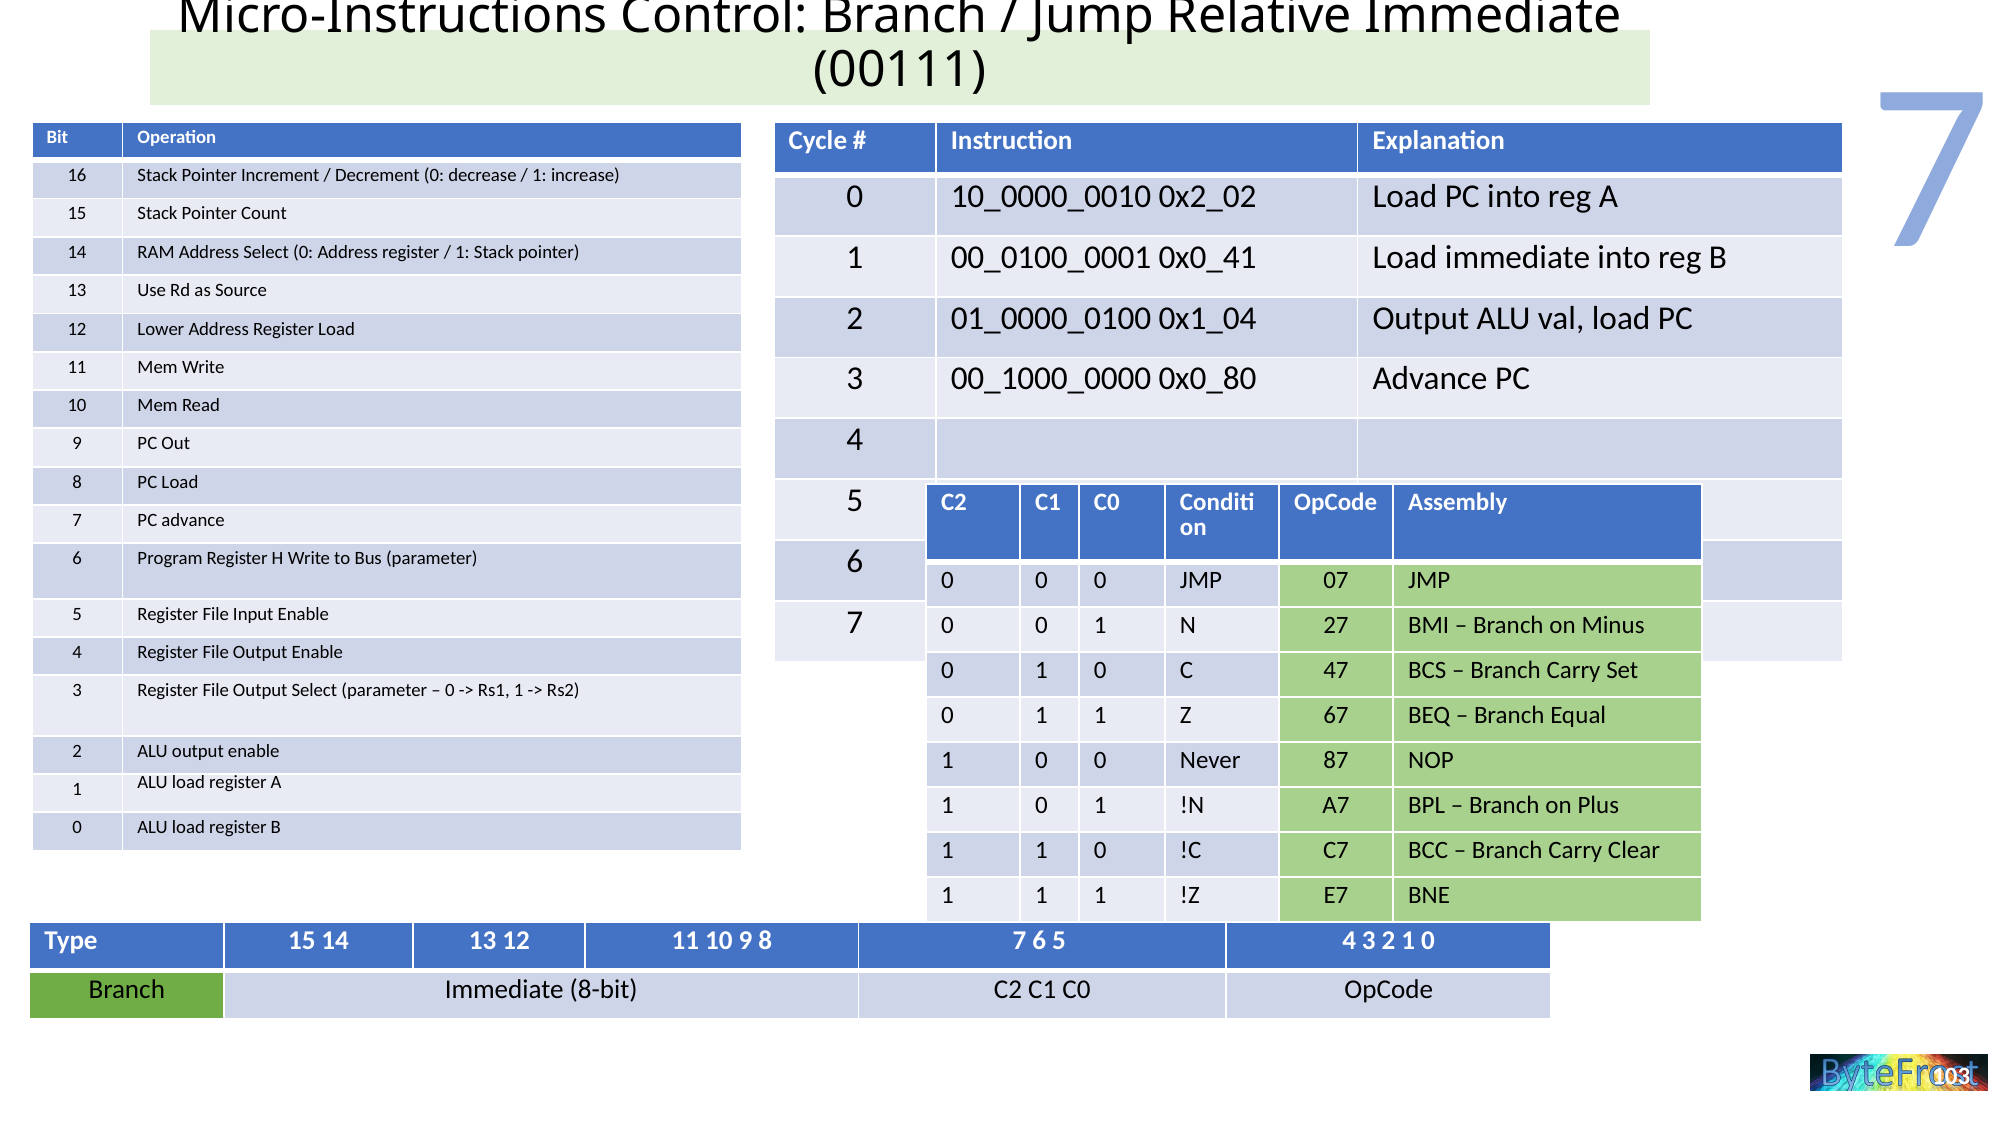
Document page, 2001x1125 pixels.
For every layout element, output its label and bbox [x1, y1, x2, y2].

table_cell [33, 813, 122, 850]
table_cell [123, 737, 741, 773]
table_cell [775, 298, 935, 357]
table_cell [775, 602, 925, 661]
table_cell [937, 419, 1357, 478]
table_cell [33, 429, 122, 466]
table_cell [1166, 833, 1278, 876]
table_cell [1021, 878, 1078, 921]
table_cell [1280, 698, 1392, 741]
table_cell [33, 600, 122, 636]
table_cell [1280, 608, 1392, 651]
text_box [1535, 1044, 1986, 1105]
table_cell [927, 608, 1019, 651]
table_cell [33, 163, 122, 198]
table_header [30, 923, 223, 968]
table_cell [123, 314, 741, 351]
table_cell [225, 973, 858, 1018]
table_cell [1358, 237, 1842, 296]
table_cell [1021, 653, 1078, 696]
table_header [1280, 485, 1392, 559]
table_cell [1080, 788, 1164, 831]
table_cell [33, 276, 122, 313]
table_cell [927, 698, 1019, 741]
table_cell [927, 788, 1019, 831]
table_cell [1166, 788, 1278, 831]
table_header [1166, 485, 1278, 559]
table_cell [775, 178, 935, 235]
table_cell [123, 676, 741, 735]
table_cell [1394, 788, 1701, 831]
table_header [586, 923, 858, 968]
table_cell [123, 391, 741, 427]
table_cell [33, 676, 122, 735]
table_cell [1166, 653, 1278, 696]
table_cell [123, 276, 741, 313]
table_cell [33, 544, 122, 598]
table_cell [1080, 653, 1164, 696]
table_cell [123, 238, 741, 274]
table_cell [1280, 565, 1392, 606]
table_cell [1703, 541, 1842, 600]
table_cell [937, 178, 1357, 235]
table_cell [1166, 608, 1278, 651]
table_cell [1280, 653, 1392, 696]
table_cell [123, 813, 741, 850]
table_header [225, 923, 412, 968]
table_cell [1080, 833, 1164, 876]
table_header [927, 485, 1019, 559]
table_cell [1166, 878, 1278, 921]
table_cell [937, 237, 1357, 296]
table_cell [1227, 973, 1550, 1018]
table_cell [927, 878, 1019, 921]
table_cell [775, 480, 935, 539]
table_cell [33, 638, 122, 674]
table_cell [123, 163, 741, 198]
table_cell [123, 468, 741, 504]
table_cell [1394, 608, 1701, 651]
table_cell [123, 775, 741, 811]
table_cell [1021, 608, 1078, 651]
table_cell [123, 638, 741, 674]
table_cell [33, 238, 122, 274]
table_cell [1358, 419, 1842, 478]
table_cell [1021, 698, 1078, 741]
table_cell [1358, 298, 1842, 357]
table_cell [1080, 878, 1164, 921]
table_cell [775, 541, 925, 600]
table_cell [33, 775, 122, 811]
table_cell [123, 199, 741, 236]
table_cell [775, 237, 935, 296]
table_cell [123, 506, 741, 542]
table_header [33, 123, 122, 157]
table_cell [1358, 480, 1842, 539]
text_box [1855, 0, 2000, 303]
table_cell [123, 600, 741, 636]
table_cell [33, 314, 122, 351]
table_header [1358, 123, 1842, 172]
table_cell [1080, 698, 1164, 741]
table_cell [1280, 878, 1392, 921]
table_cell [123, 544, 741, 598]
table_header [859, 923, 1225, 968]
table_cell [123, 429, 741, 466]
title [150, 29, 1650, 105]
table_cell [1358, 178, 1842, 235]
table_cell [775, 358, 935, 417]
table_cell [775, 419, 935, 478]
table_cell [927, 565, 1019, 606]
table_cell [1166, 698, 1278, 741]
table_cell [33, 737, 122, 773]
table_cell [859, 973, 1225, 1018]
table_cell [1021, 788, 1078, 831]
table_cell [33, 506, 122, 542]
table_cell [1280, 743, 1392, 786]
table_cell [33, 199, 122, 236]
table_cell [1394, 698, 1701, 741]
table_cell [927, 743, 1019, 786]
picture [1810, 1054, 1988, 1091]
table_header [414, 923, 584, 968]
table_cell [1358, 358, 1842, 417]
table_cell [1280, 788, 1392, 831]
table_cell [30, 973, 223, 1018]
table_cell [1703, 602, 1842, 661]
table_cell [937, 298, 1357, 357]
table_header [1080, 485, 1164, 559]
table_header [1021, 485, 1078, 559]
table_cell [927, 833, 1019, 876]
table_cell [1021, 743, 1078, 786]
table_header [1227, 923, 1550, 968]
table_cell [1080, 743, 1164, 786]
table_cell [1394, 743, 1701, 786]
table_cell [1394, 878, 1701, 921]
table_cell [927, 653, 1019, 696]
table_cell [1394, 565, 1701, 606]
table_cell [1394, 833, 1701, 876]
table_cell [123, 353, 741, 389]
table_cell [33, 468, 122, 504]
table_cell [1166, 565, 1278, 606]
table_cell [33, 391, 122, 427]
table_cell [1021, 833, 1078, 876]
table_cell [1280, 833, 1392, 876]
table_cell [1394, 653, 1701, 696]
table_header [937, 123, 1357, 172]
table_cell [1080, 608, 1164, 651]
table_cell [1080, 565, 1164, 606]
table_header [775, 123, 935, 172]
table_cell [1166, 743, 1278, 786]
table_cell [937, 358, 1357, 417]
table_header [123, 123, 741, 157]
table_cell [1021, 565, 1078, 606]
table_header [1394, 485, 1701, 559]
table_cell [33, 353, 122, 389]
